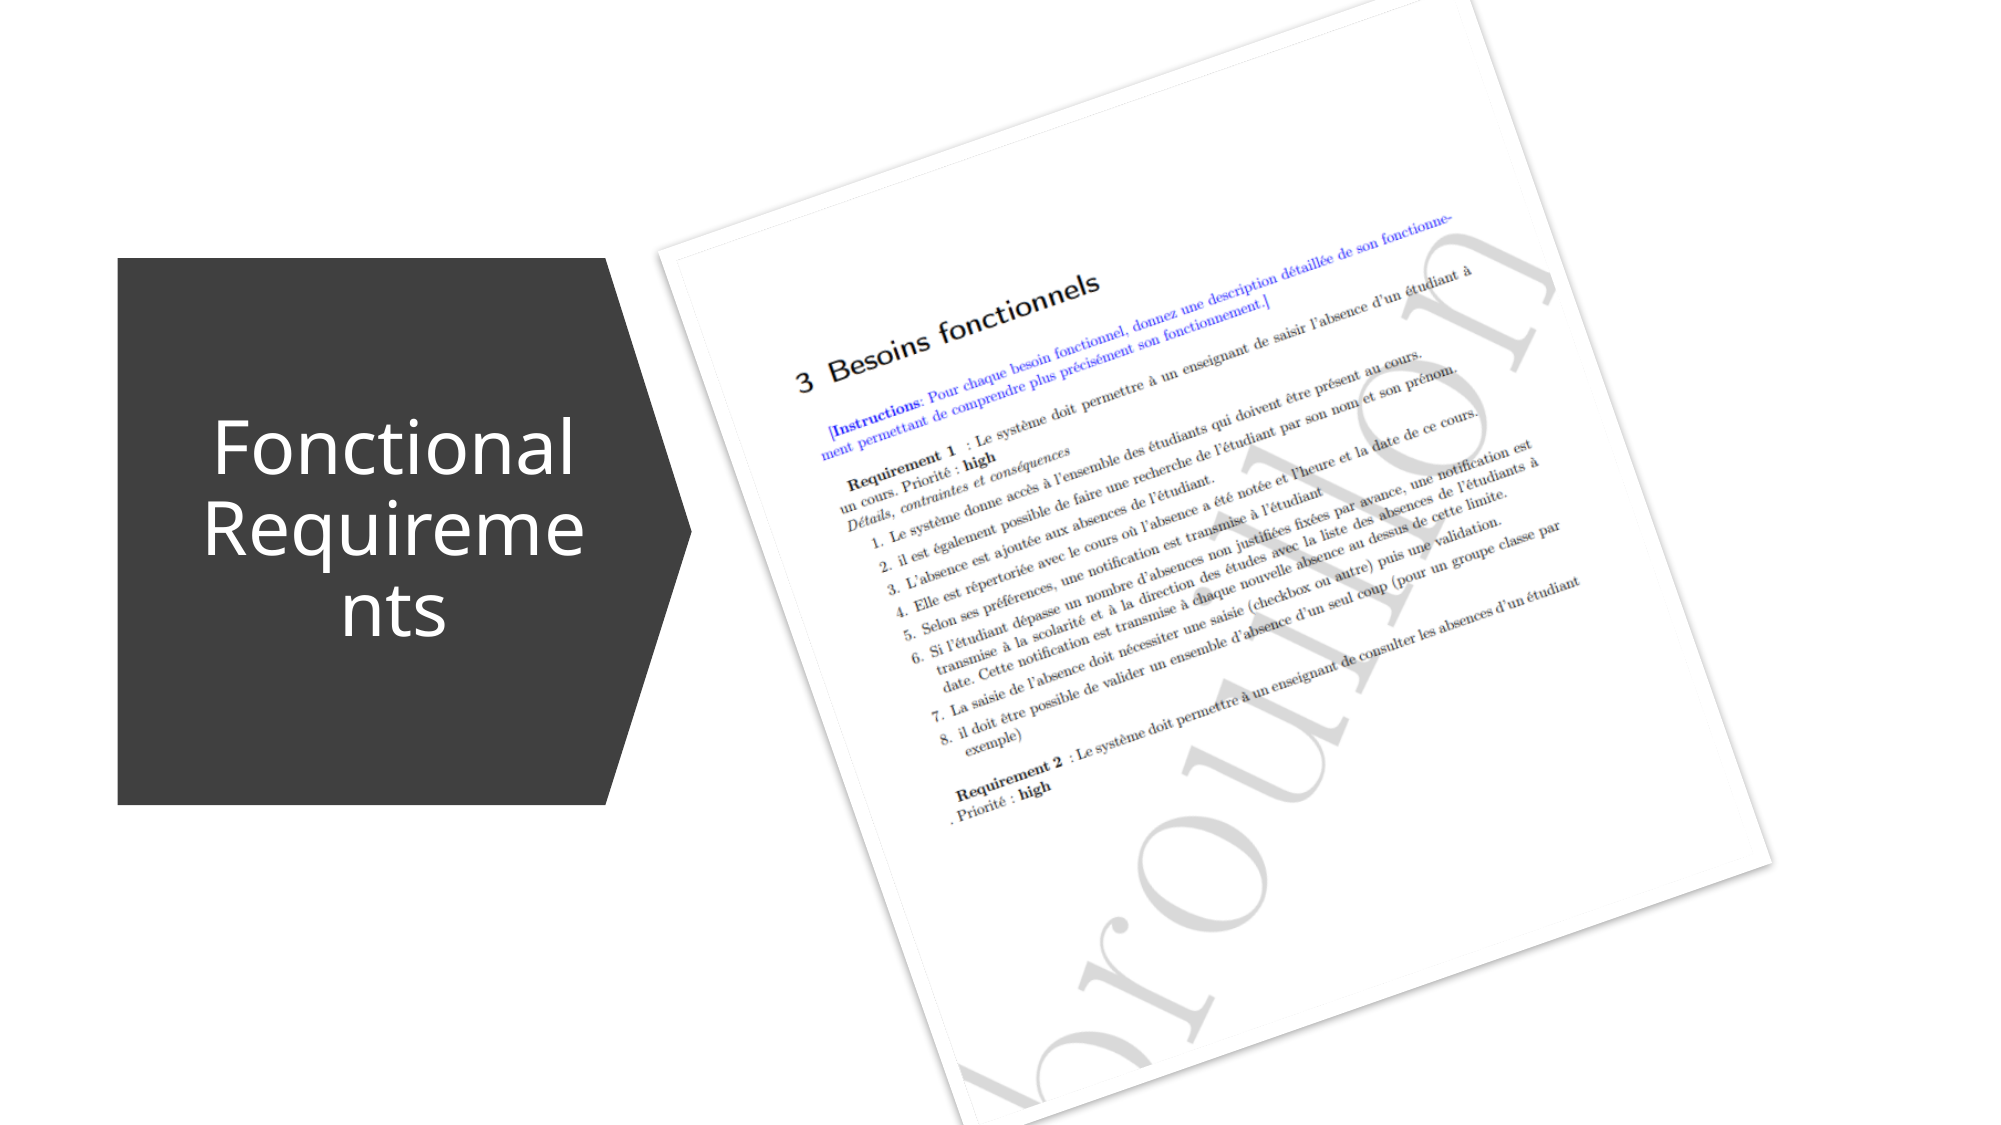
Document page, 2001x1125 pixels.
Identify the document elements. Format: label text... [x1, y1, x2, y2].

title Fonctional Requirements [168, 322, 620, 741]
text_box [116, 257, 693, 807]
picture [678, 0, 1753, 1124]
